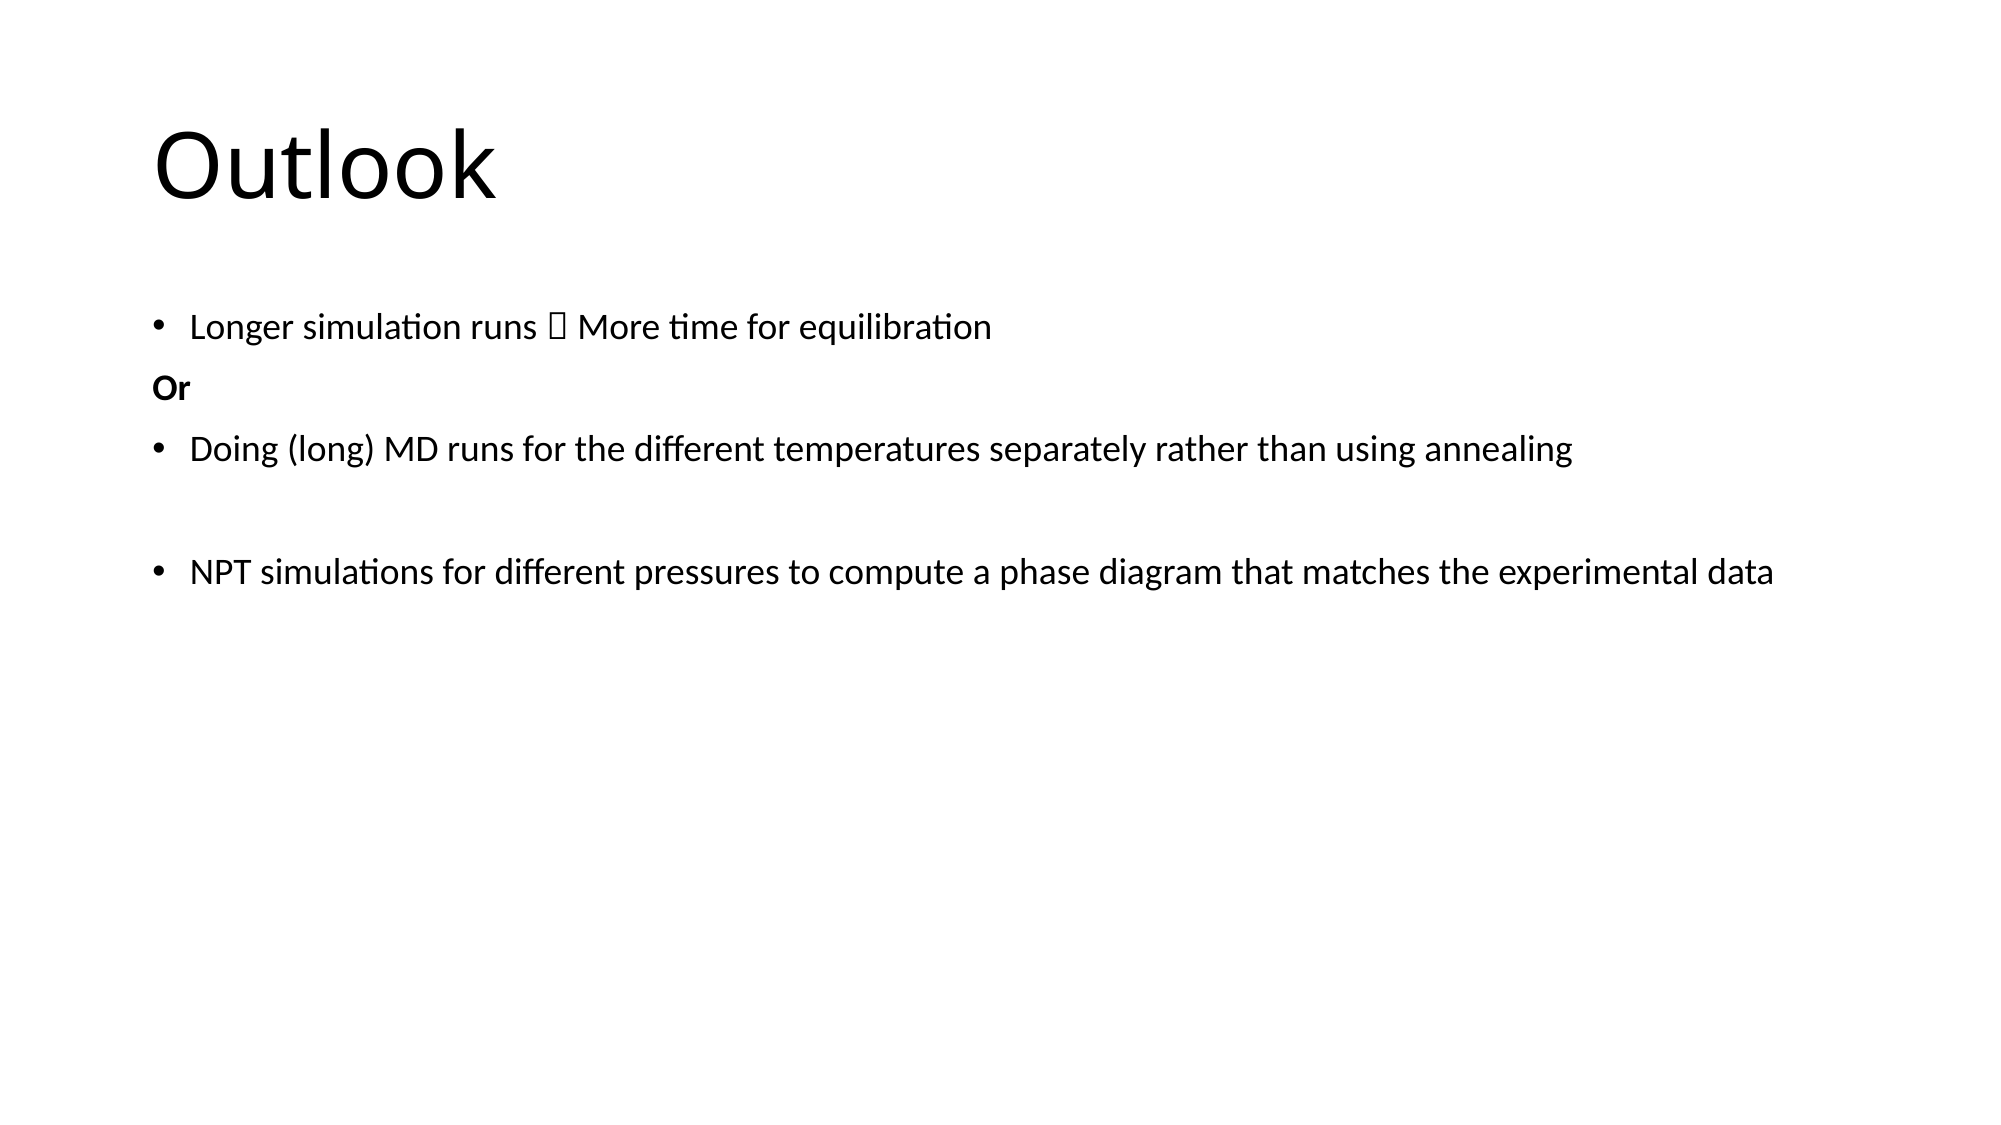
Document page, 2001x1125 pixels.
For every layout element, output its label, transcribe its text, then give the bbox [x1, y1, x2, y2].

title Outlook [137, 59, 1863, 278]
list Longer simulation runs  More time for equilibration Or Doing (long) MD runs for the different temperatures separately rather than using annealing NPT simulations for different pressures to compute a phase diagram that matches the experimental data [137, 299, 1863, 1014]
